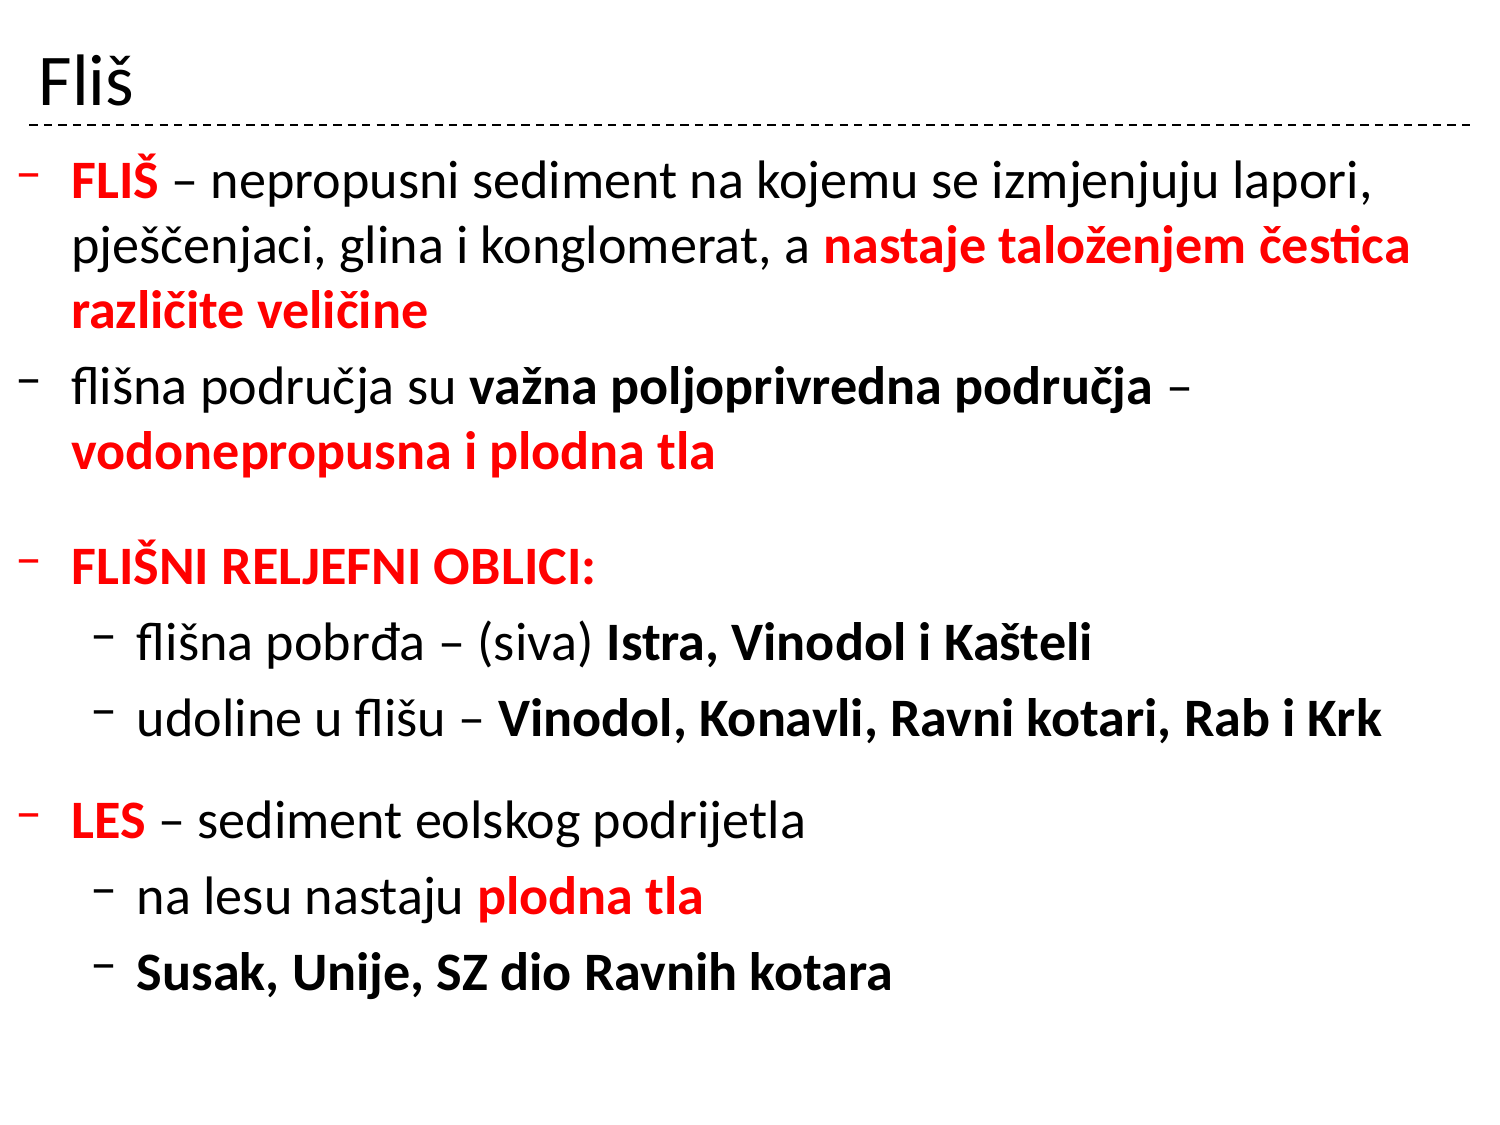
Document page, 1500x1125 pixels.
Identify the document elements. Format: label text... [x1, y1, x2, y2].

title Fliš [23, 23, 1477, 129]
text_box FLIŠ – nepropusni sediment na kojemu se izmjenjuju lapori, pješčenjaci, glina i konglomerat, a nastaje taloženjem čestica različite veličine flišna područja su važna poljoprivredna područja – vodonepropusna i plodna tla FLIŠNI RELJEFNI OBLICI: flišna pobrđa – (siva) Istra, Vinodol i Kašteli udoline u flišu – Vinodol, Konavli, Ravni kotari, Rab i Krk LES – sediment eolskog podrijetla na lesu nastaju plodna tla Susak, Unije, SZ dio Ravnih kotara [0, 137, 1500, 1118]
